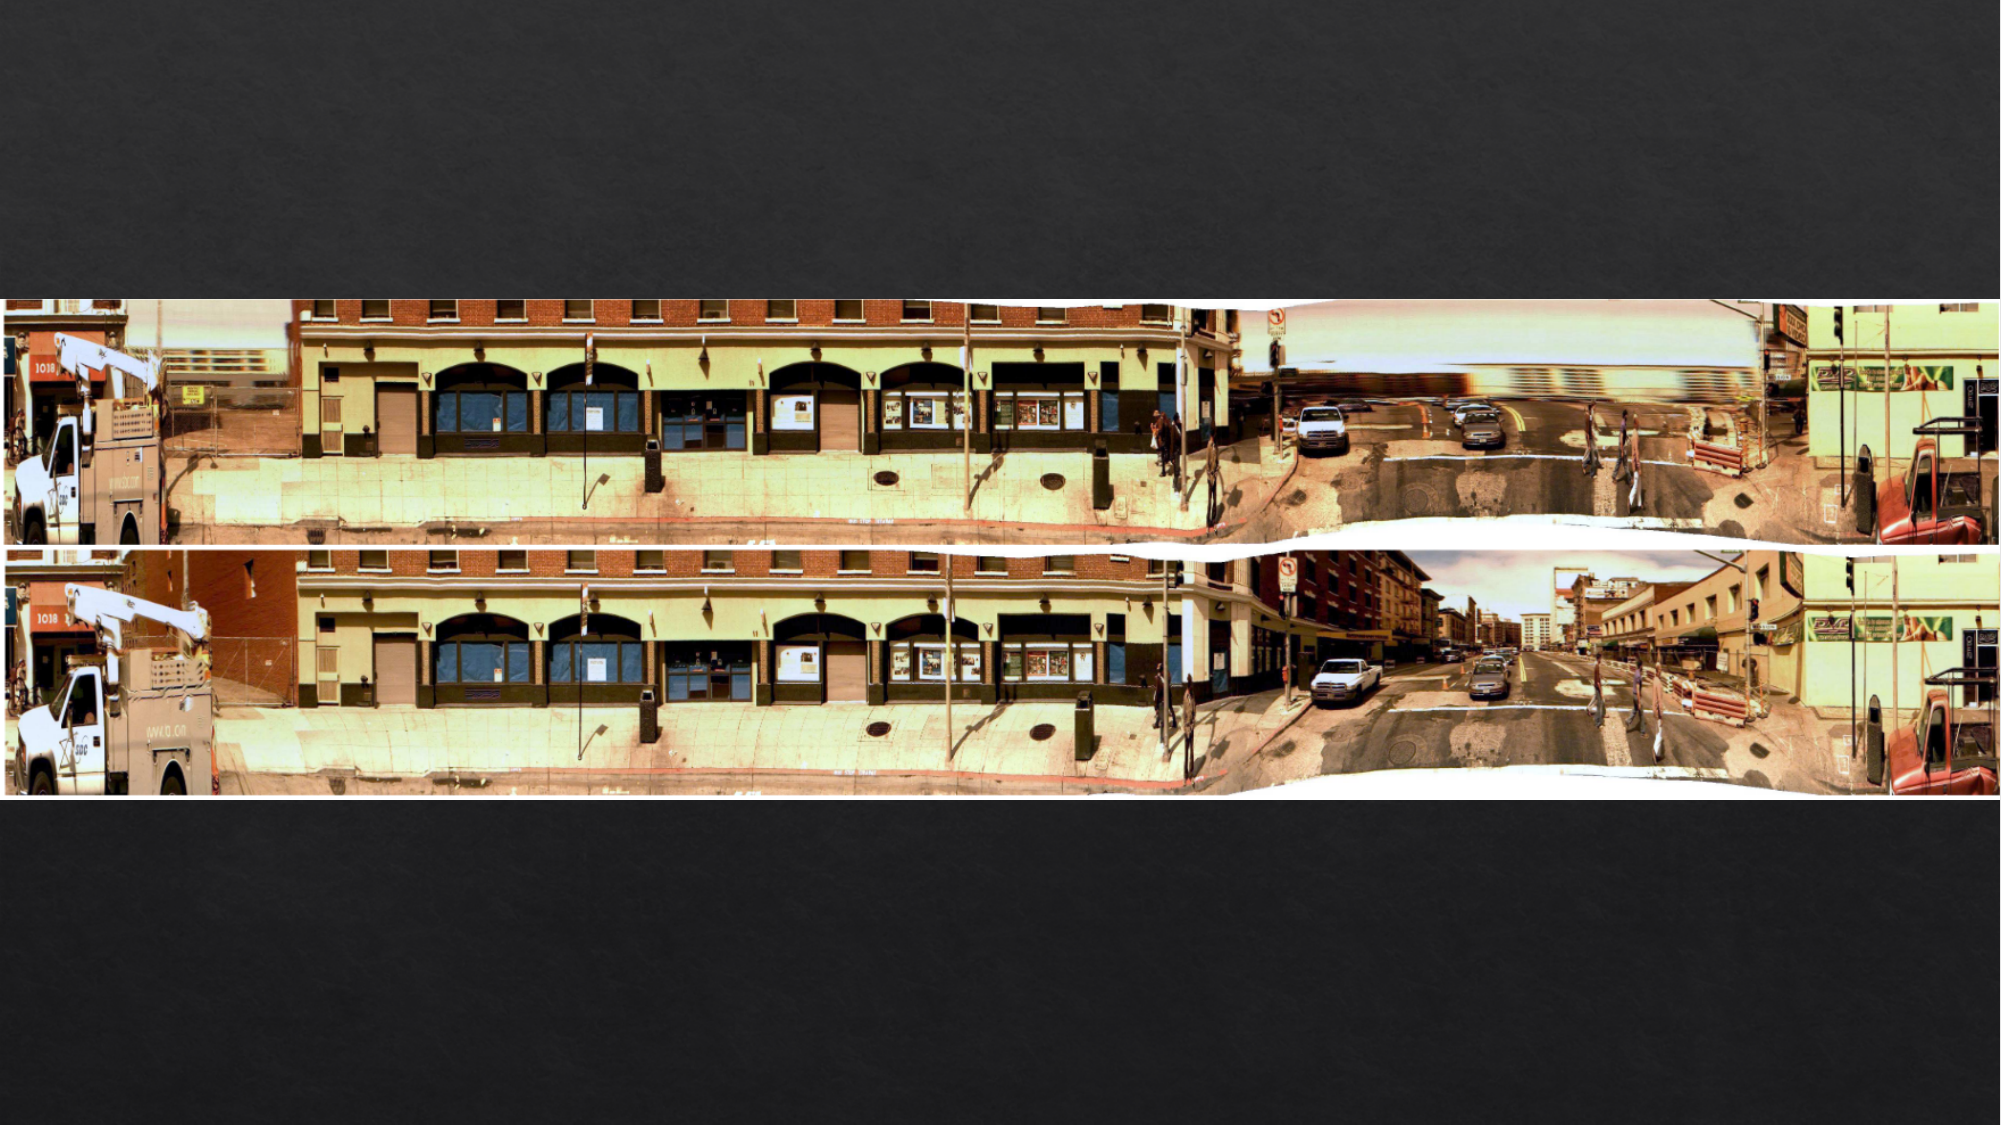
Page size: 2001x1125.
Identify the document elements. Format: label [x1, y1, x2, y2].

picture [0, 299, 2000, 800]
